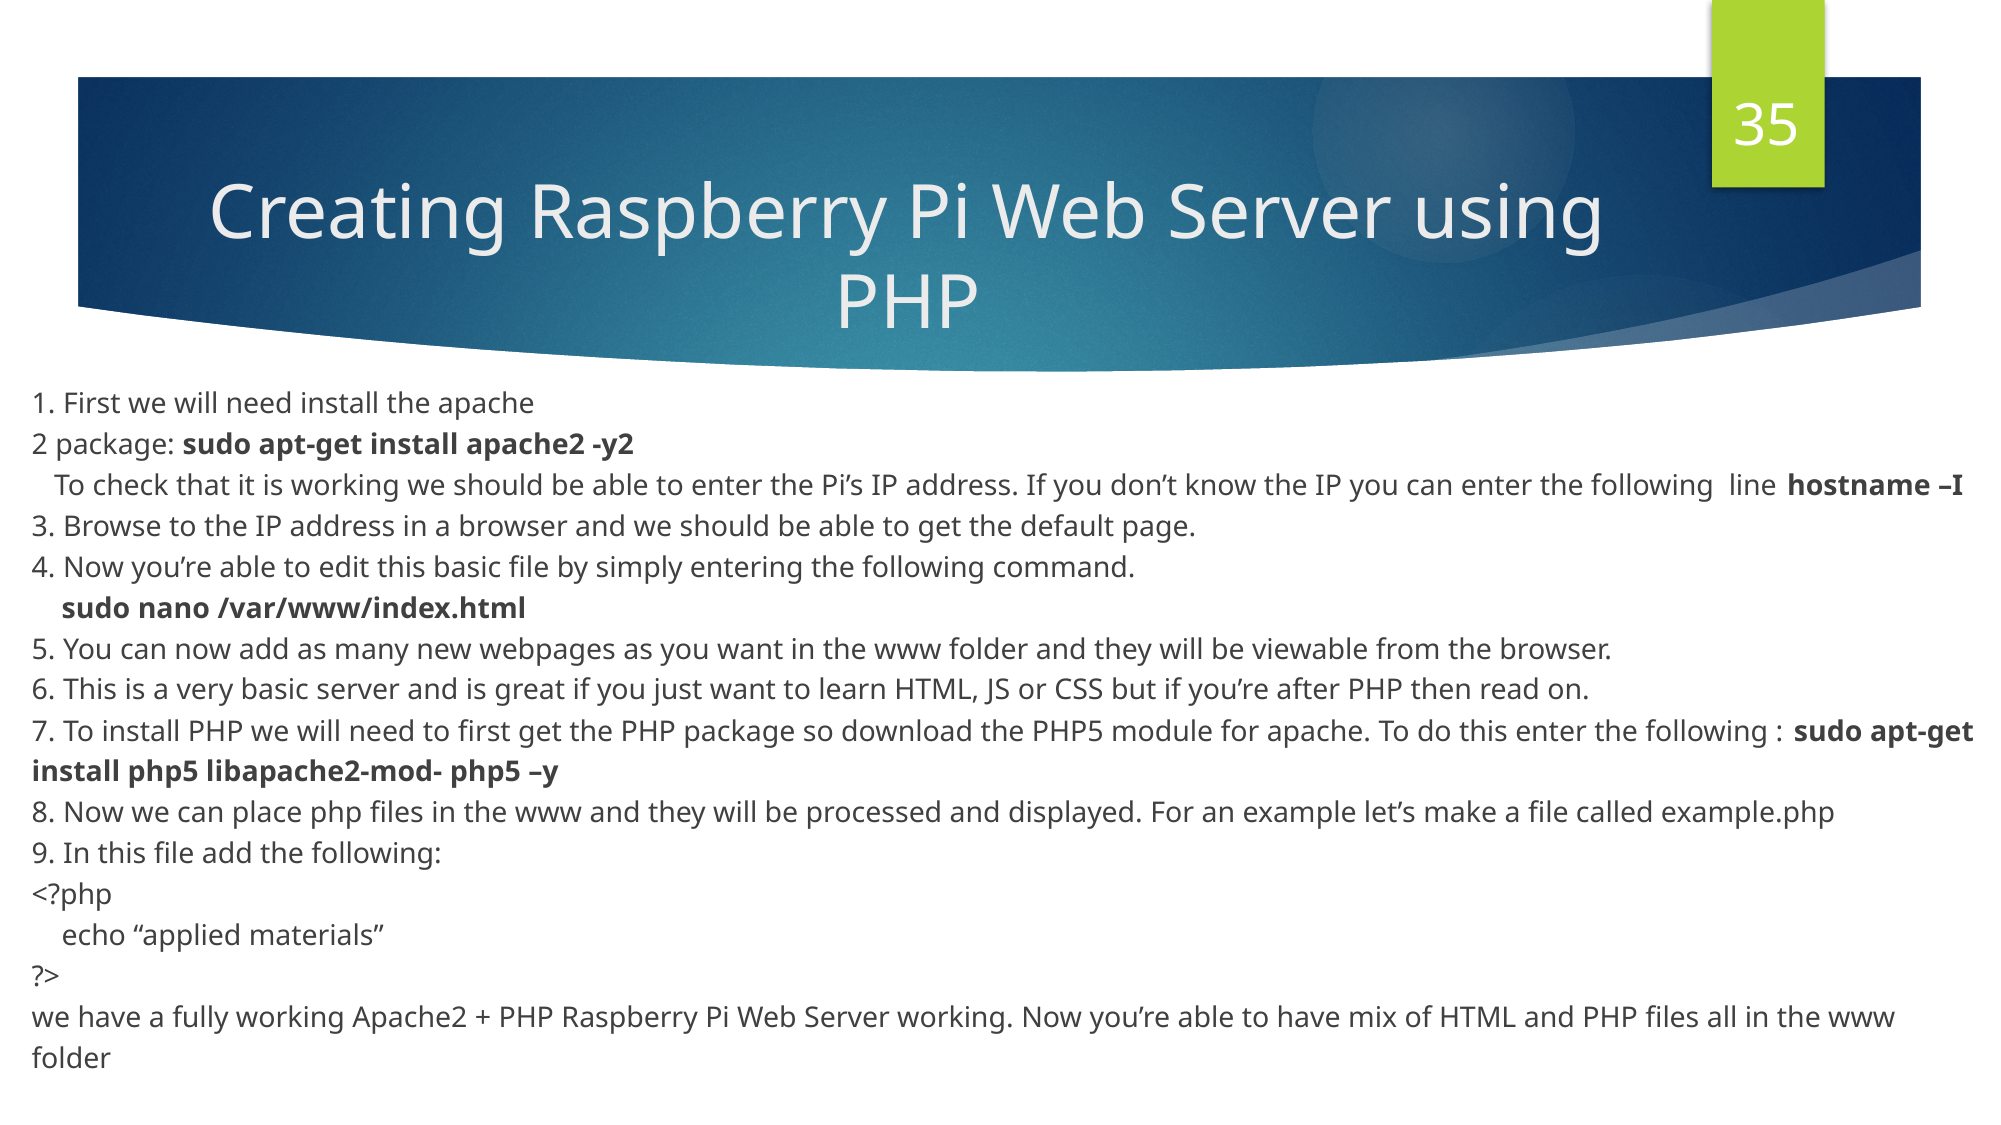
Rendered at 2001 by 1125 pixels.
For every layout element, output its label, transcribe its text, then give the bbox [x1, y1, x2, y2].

list 1. First we will need install the apache 2 package: sudo apt-get install apache2 -y2 To check that it is working we should be able to enter the Pi’s IP address. If you don’t know the IP you can enter the following line hostname –I 3. Browse to the IP address in a browser and we should be able to get the default page. 4. Now you’re able to edit this basic file by simply entering the following command. sudo nano /var/www/index.html 5. You can now add as many new webpages as you want in the www folder and they will be viewable from the browser. 6. This is a very basic server and is great if you just want to learn HTML, JS or CSS but if you’re after PHP then read on. 7. To install PHP we will need to first get the PHP package so download the PHP5 module for apache. To do this enter the following : sudo apt-get install php5 libapache2-mod- php5 –y 8. Now we can place php files in the www and they will be processed and displayed. For an example let’s make a file called example.php 9. In this file add the following: <?php echo “applied materials” ?> we have a fully working Apache2 + PHP Raspberry Pi Web Server working. Now you’re able to have mix of HTML and PHP files all in the www folder [16, 370, 2000, 1125]
slide_number 35 [1698, 48, 1836, 175]
title Creating Raspberry Pi Web Server using PHP [189, 159, 1627, 348]
